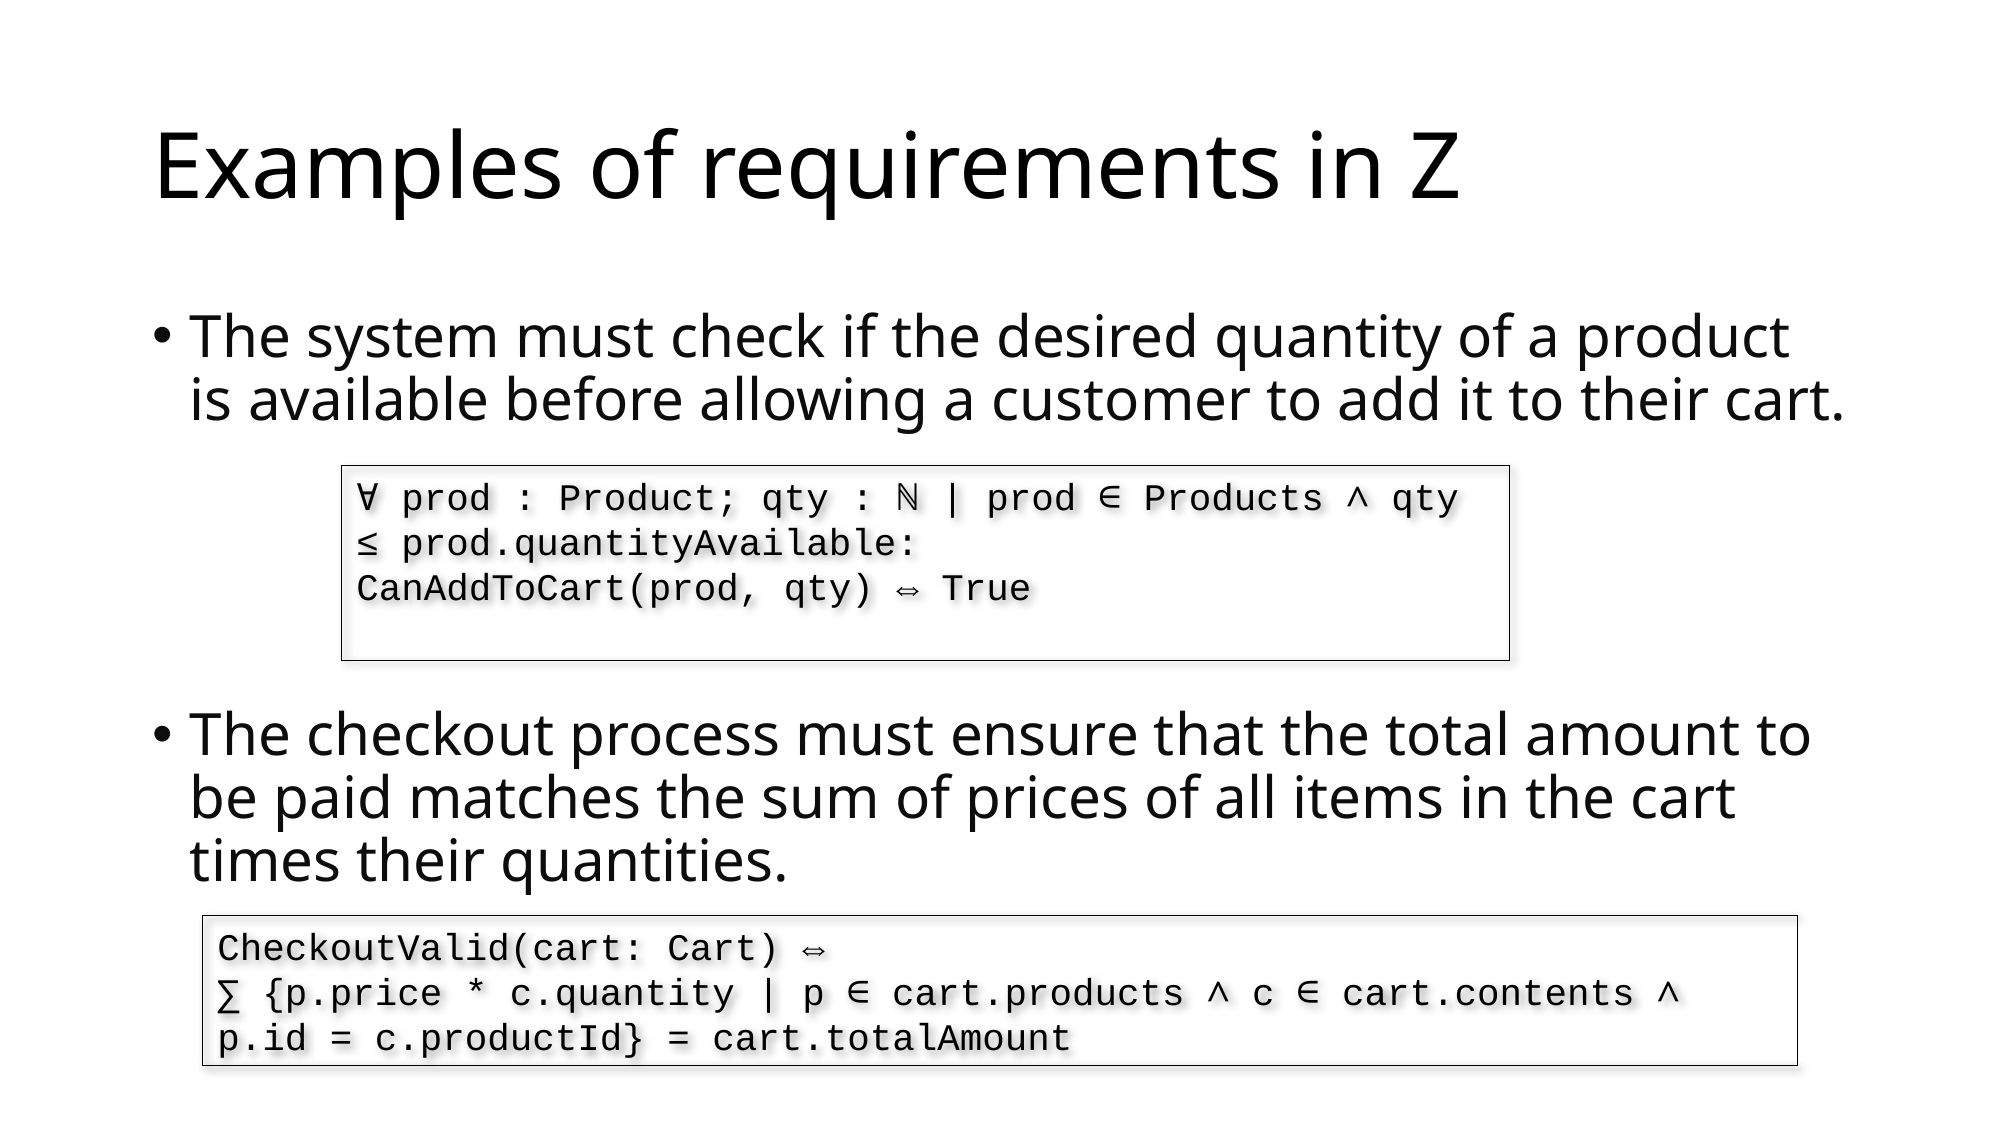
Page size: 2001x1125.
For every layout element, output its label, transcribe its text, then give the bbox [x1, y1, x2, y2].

text_box CheckoutValid(cart: Cart) ⇔ ∑ {p.price * c.quantity | p ∈ cart.products ∧ c ∈ cart.contents ∧ p.id = c.productId} = cart.totalAmount [202, 915, 1798, 1066]
list The system must check if the desired quantity of a product is available before allowing a customer to add it to their cart. The checkout process must ensure that the total amount to be paid matches the sum of prices of all items in the cart times their quantities. [137, 299, 1863, 1014]
title Examples of requirements in Z [137, 59, 1863, 278]
text_box ∀ prod : Product; qty : ℕ | prod ∈ Products ∧ qty ≤ prod.quantityAvailable: CanAddToCart(prod, qty) ⇔ True [341, 465, 1510, 661]
